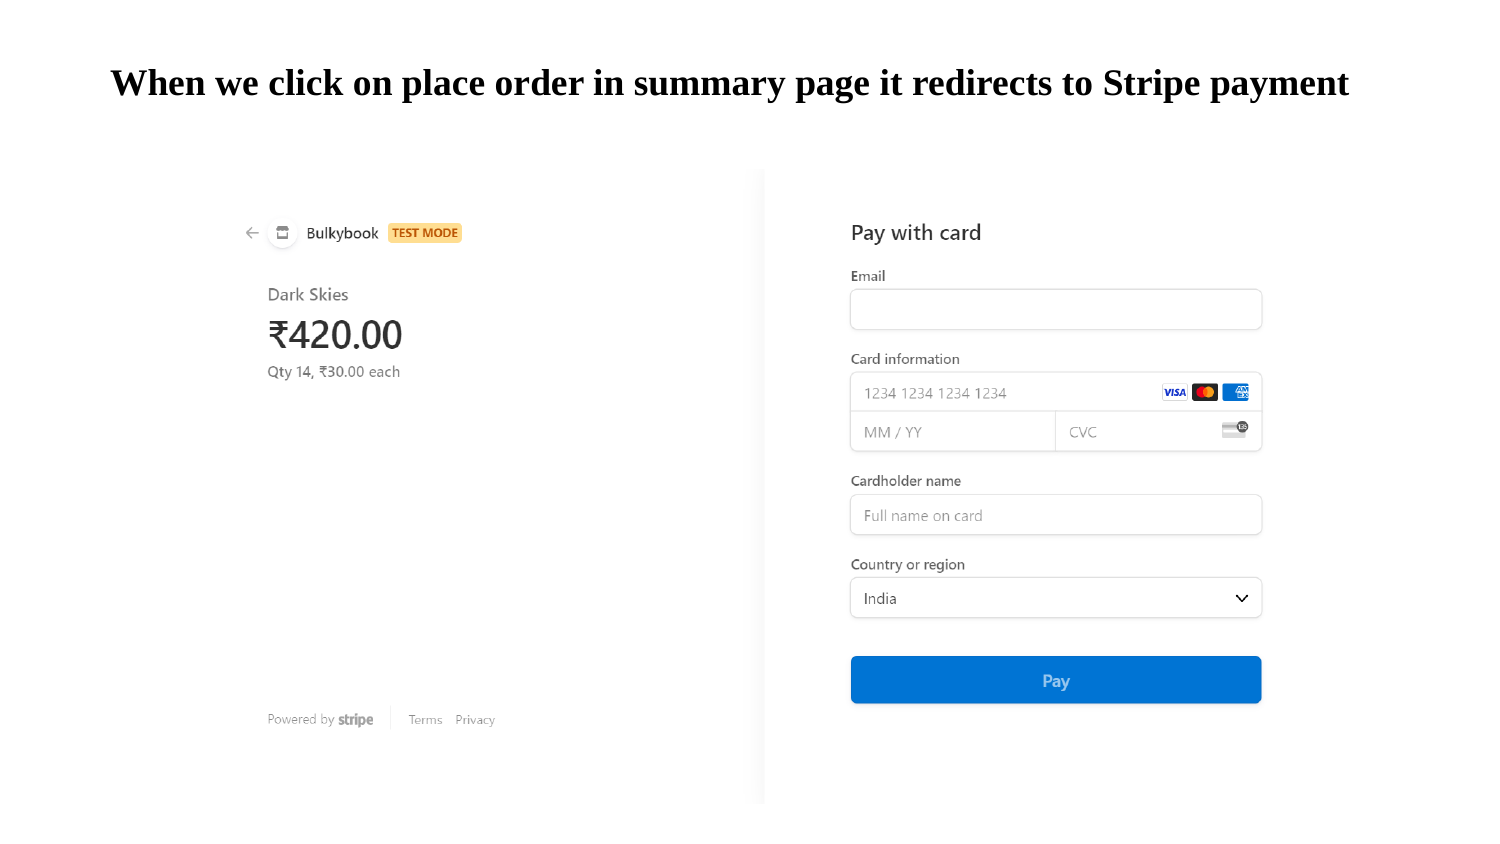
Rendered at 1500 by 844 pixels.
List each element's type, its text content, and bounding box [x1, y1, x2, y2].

text_box When we click on place order in summary page it redirects to Stripe payment [95, 50, 1408, 110]
picture [79, 169, 1421, 804]
